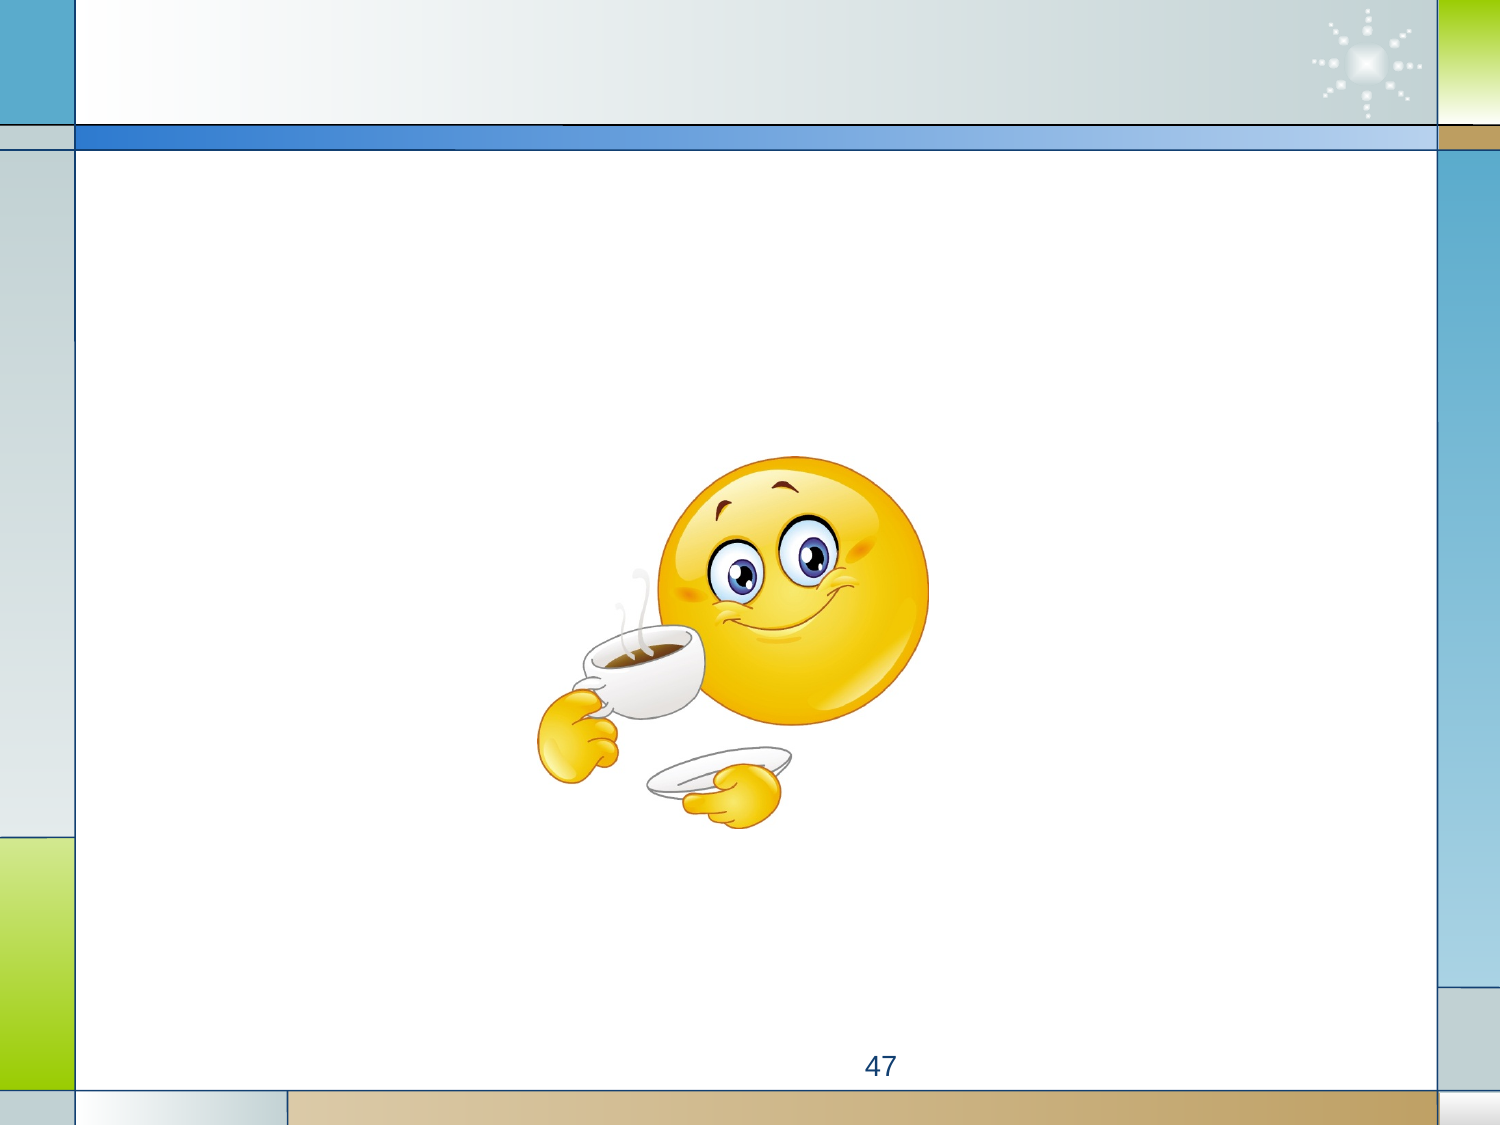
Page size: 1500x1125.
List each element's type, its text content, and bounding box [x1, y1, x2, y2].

picture [537, 456, 929, 830]
slide_number 47 [562, 1039, 913, 1081]
